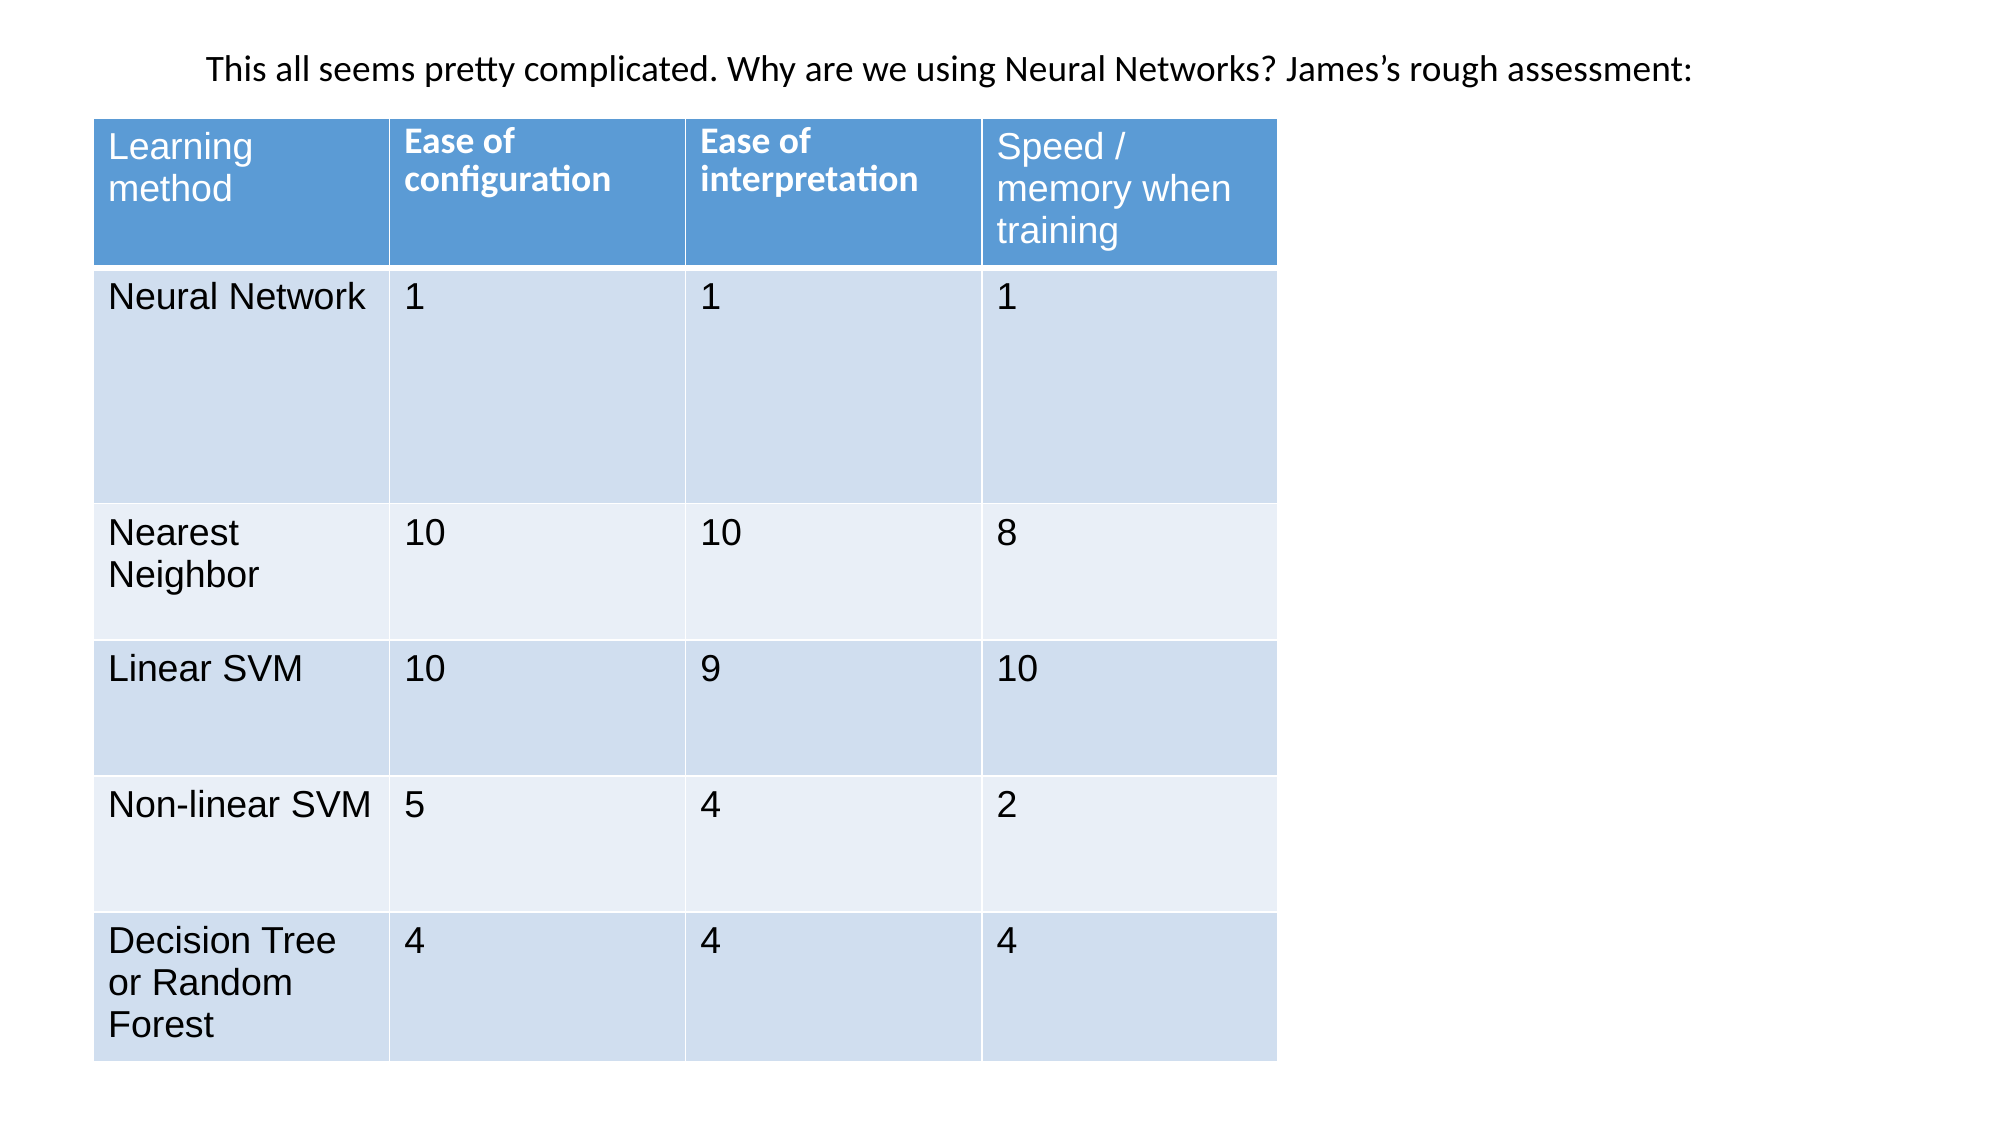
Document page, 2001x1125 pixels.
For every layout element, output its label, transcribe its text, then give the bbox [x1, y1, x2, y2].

table_cell 4 [686, 913, 981, 1061]
table_cell Nearest Neighbor [94, 504, 389, 639]
table_header Ease of interpretation [686, 119, 981, 265]
text_box This all seems pretty complicated. Why are we using Neural Networks? James’s rough assessment: [190, 36, 1848, 97]
table_cell Linear SVM [94, 641, 389, 775]
table_cell 8 [983, 504, 1277, 639]
table_cell 10 [686, 504, 981, 639]
table_cell 1 [983, 271, 1277, 503]
table_cell Neural Network [94, 271, 389, 503]
table_cell 2 [983, 777, 1277, 911]
table_cell 9 [686, 641, 981, 775]
table_cell 1 [686, 271, 981, 503]
table_cell 10 [390, 504, 685, 639]
table_cell 10 [983, 641, 1277, 775]
table_header Learning method [94, 119, 389, 265]
table_cell 5 [390, 777, 685, 911]
table_cell Non-linear SVM [94, 777, 389, 911]
table_cell 4 [390, 913, 685, 1061]
table_header Speed / memory when training [983, 119, 1277, 265]
table_header Ease of configuration [390, 119, 685, 265]
table_cell 10 [390, 641, 685, 775]
table_cell 1 [390, 271, 685, 503]
table_cell Decision Tree or Random Forest [94, 913, 389, 1061]
table_cell 4 [686, 777, 981, 911]
table_cell 4 [983, 913, 1277, 1061]
